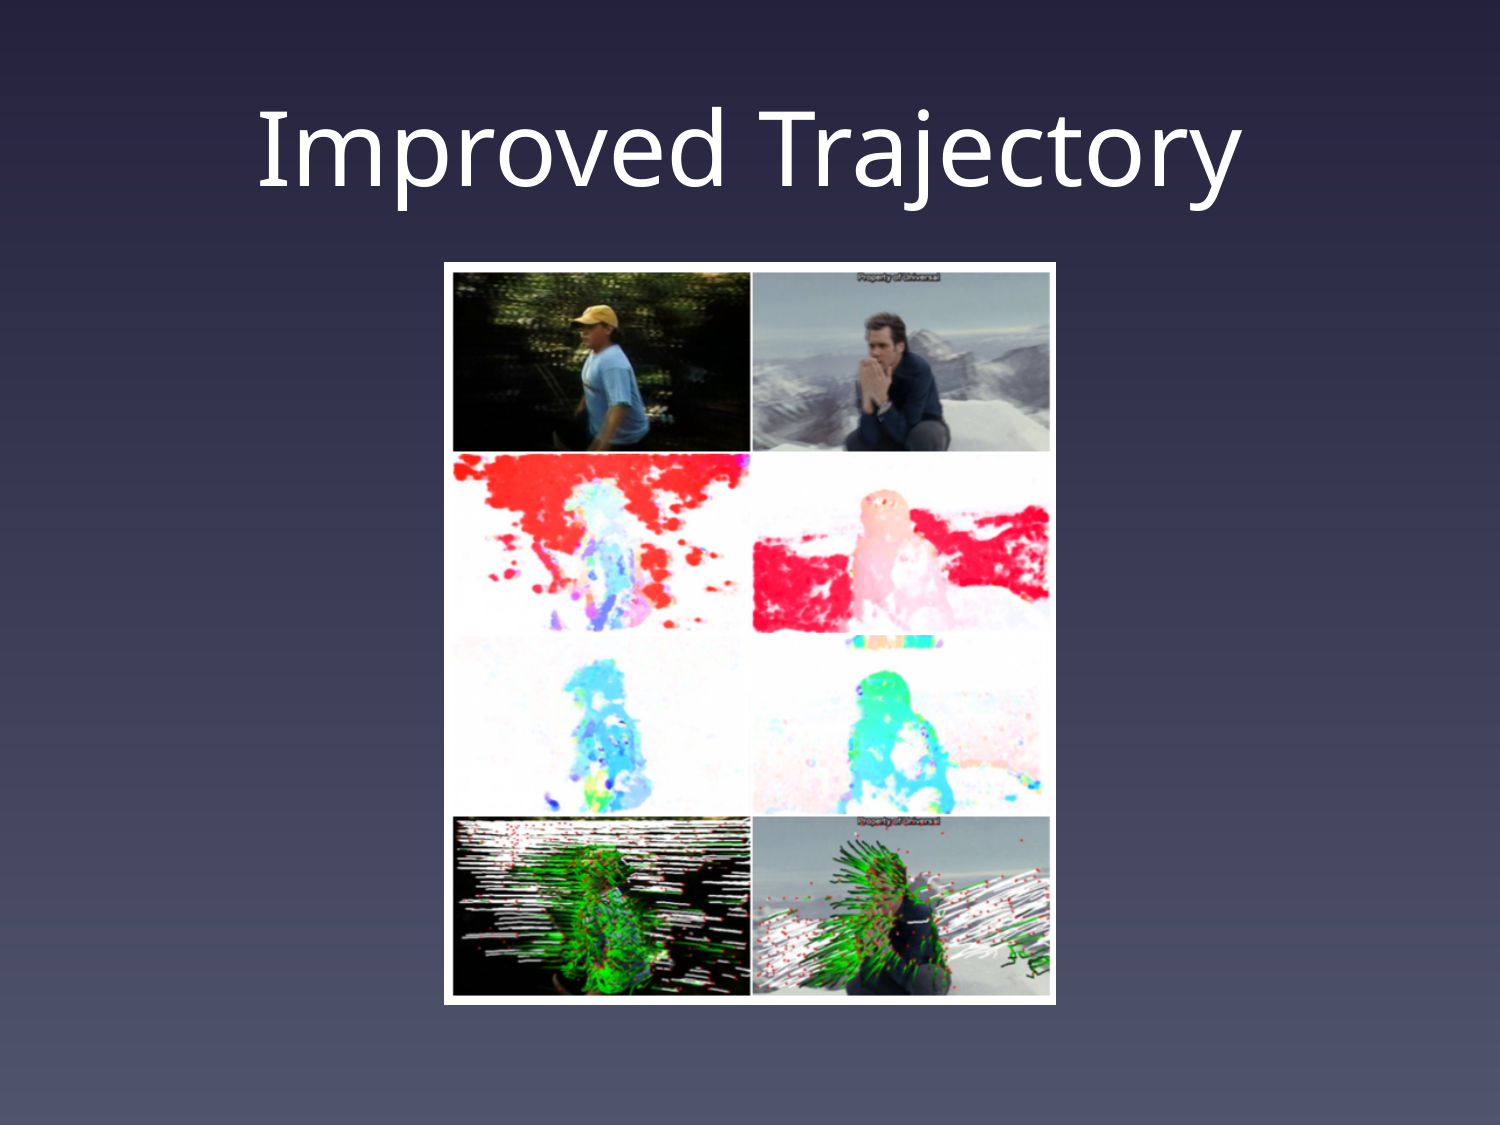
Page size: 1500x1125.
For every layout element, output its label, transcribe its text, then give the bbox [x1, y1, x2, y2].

title Improved Trajectory [75, 75, 1425, 261]
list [74, 262, 1426, 1006]
